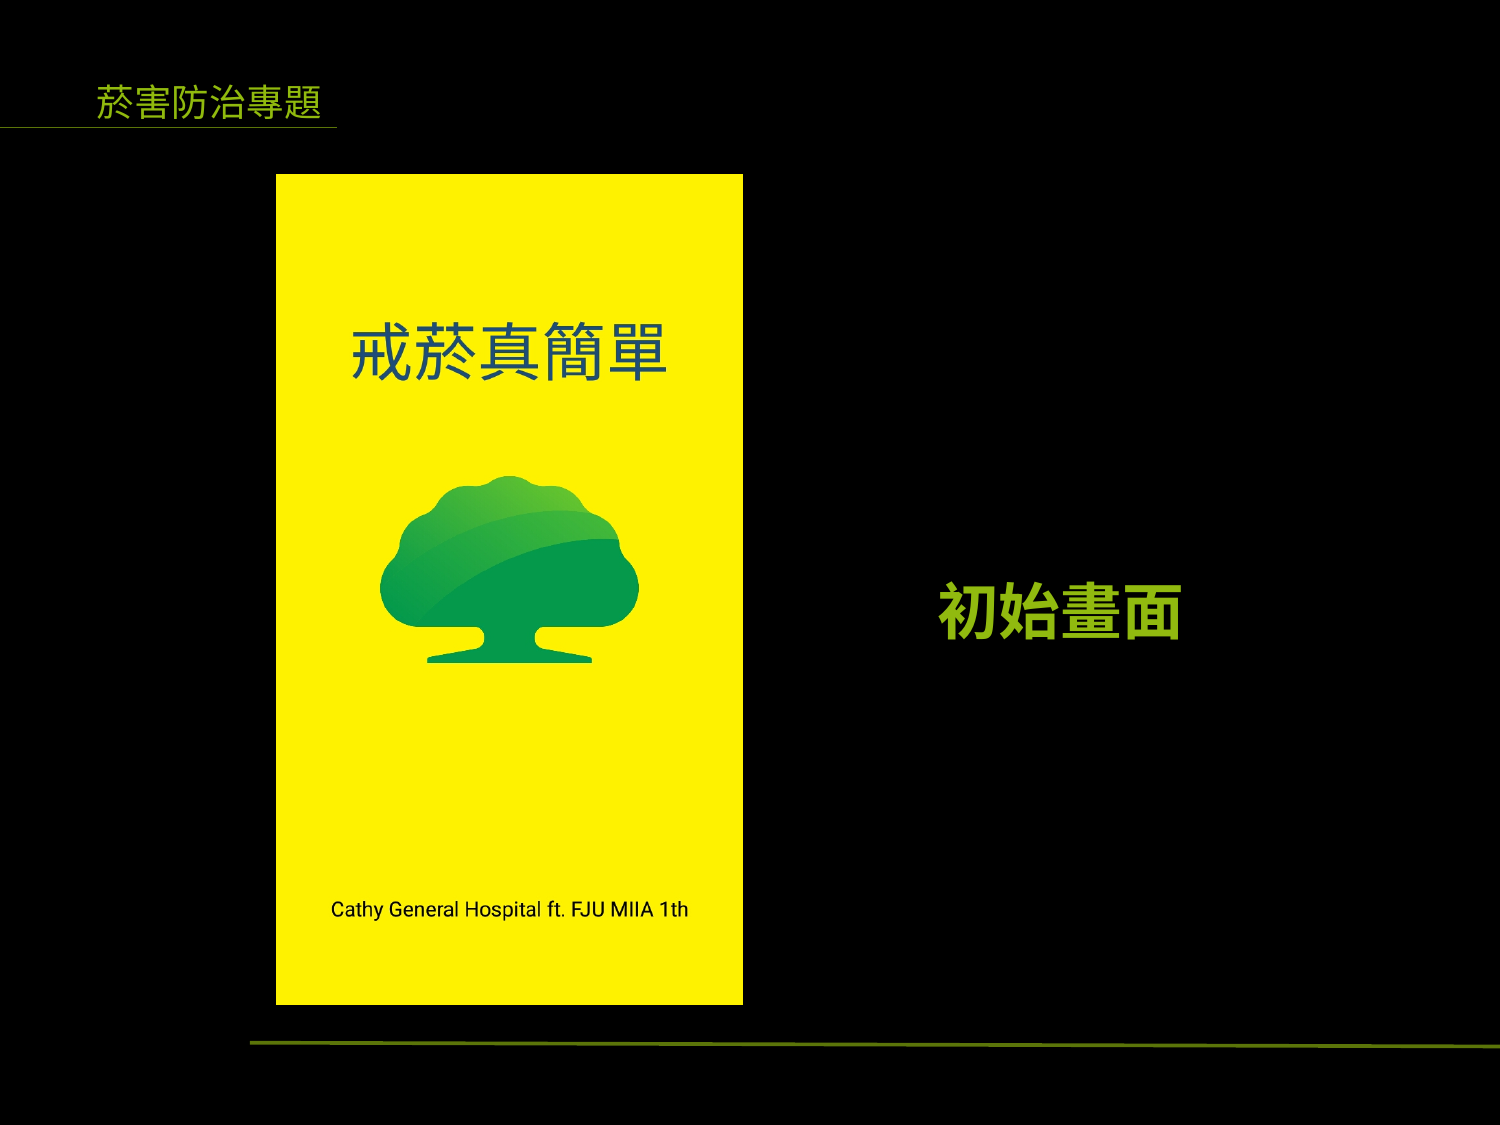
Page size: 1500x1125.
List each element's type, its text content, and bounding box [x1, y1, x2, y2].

list 初始畫面 [928, 565, 1397, 667]
picture [275, 174, 743, 1005]
